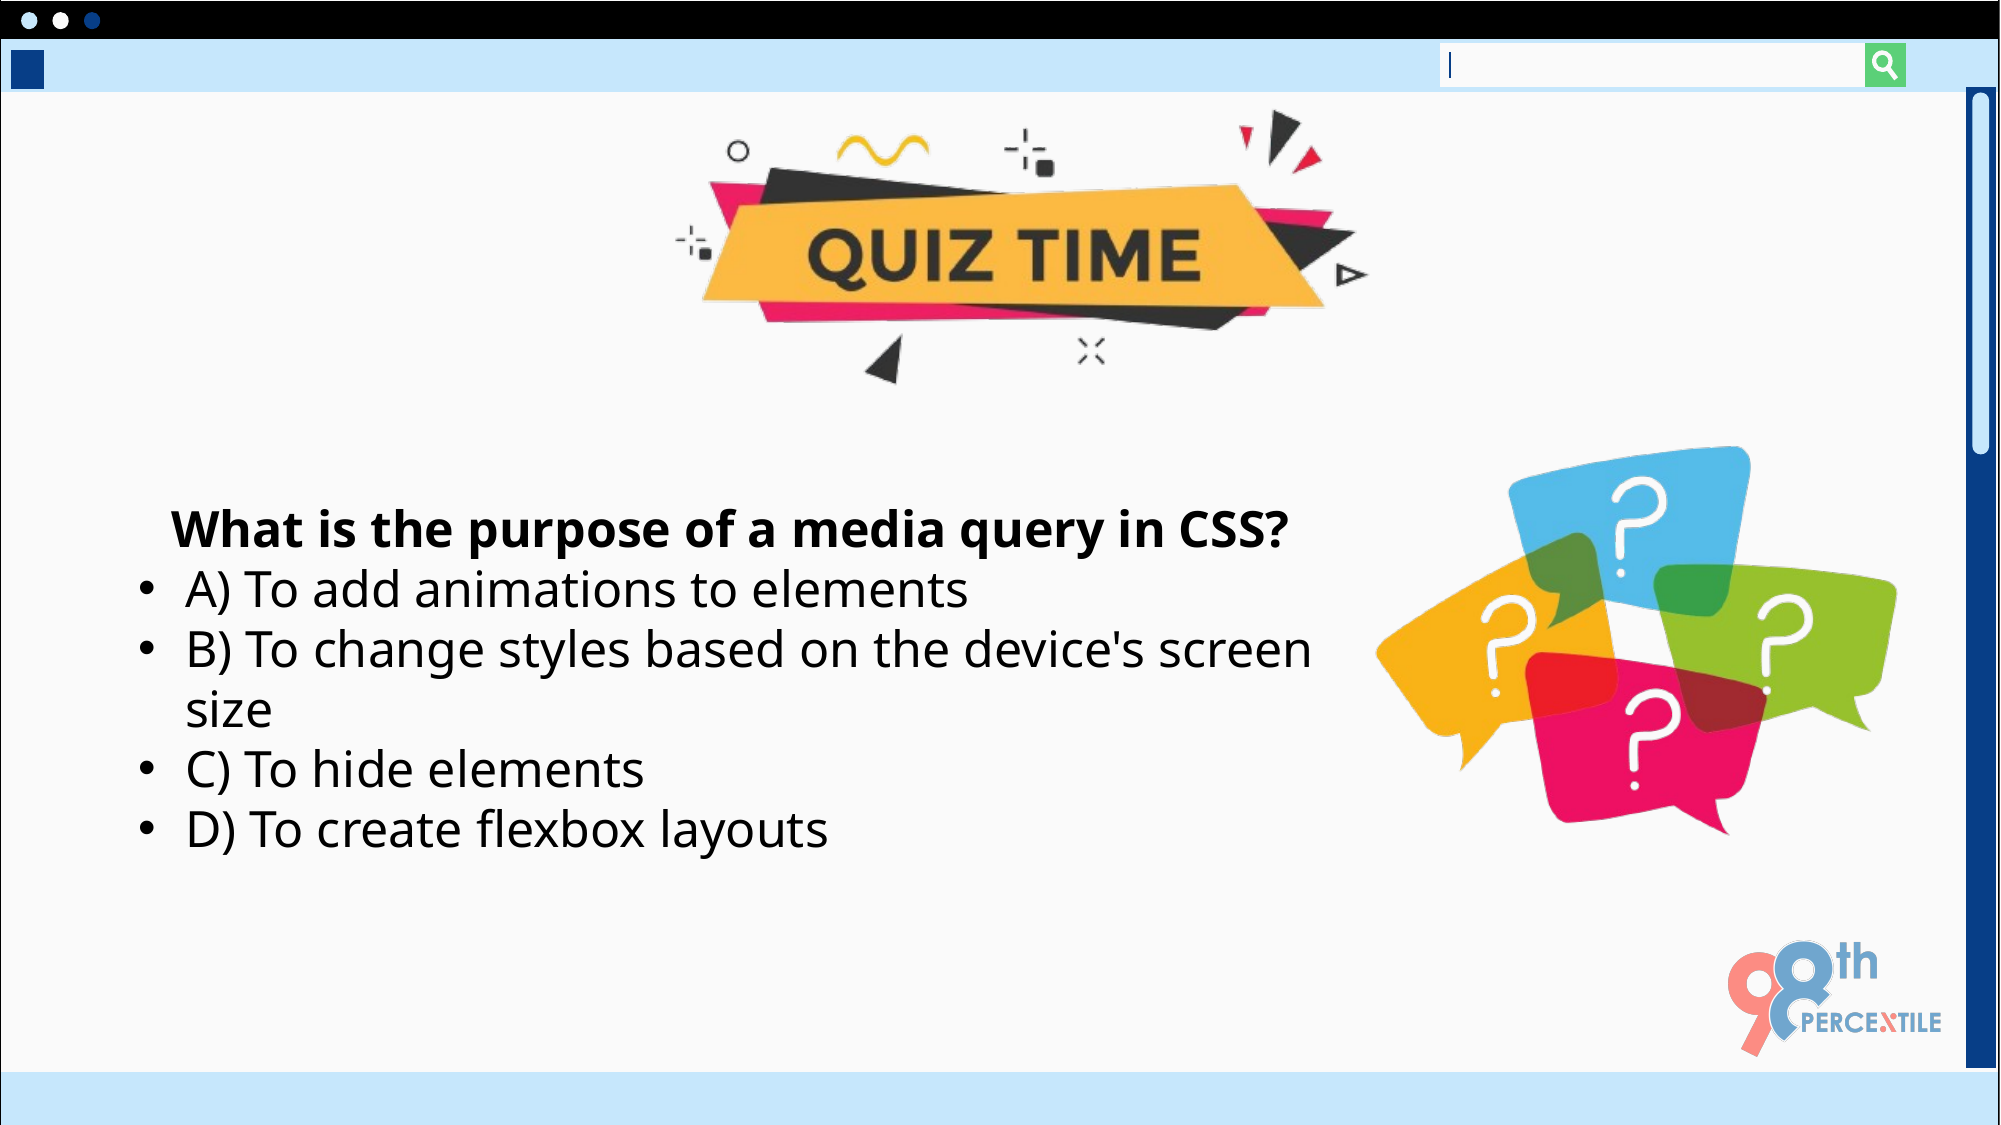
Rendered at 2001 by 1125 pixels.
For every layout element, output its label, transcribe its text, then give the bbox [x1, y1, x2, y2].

picture [1724, 938, 1944, 1061]
picture [521, 0, 1913, 923]
list What is the purpose of a media query in CSS? A) To add animations to elements B) To change styles based on the device's screen size C) To hide elements D) To create flexbox layouts [123, 482, 1391, 1125]
